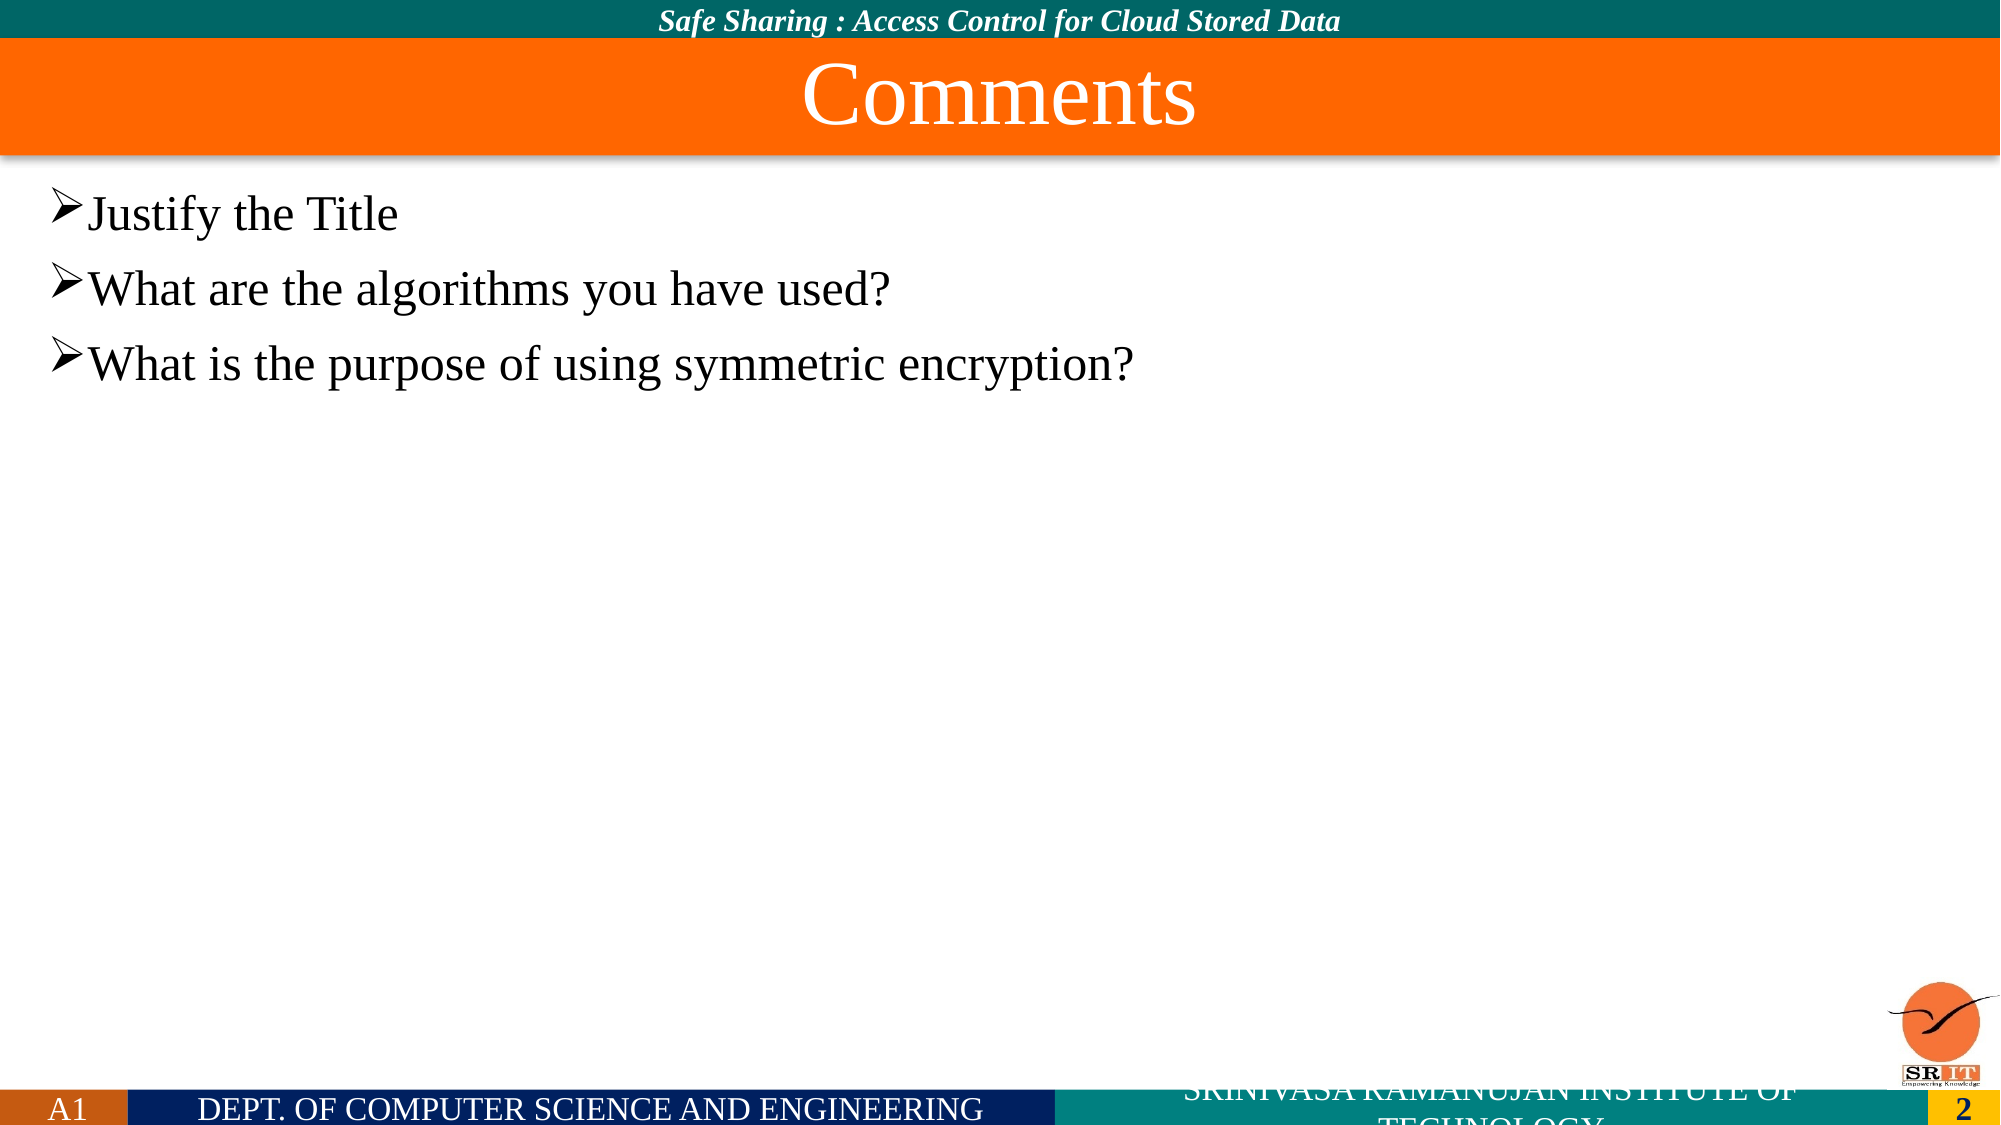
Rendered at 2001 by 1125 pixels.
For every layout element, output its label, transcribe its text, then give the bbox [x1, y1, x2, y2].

list Justify the Title What are the algorithms you have used? What is the purpose of using symmetric encryption? [32, 179, 1965, 1065]
title Comments [0, 38, 2000, 156]
picture [1887, 977, 2000, 1090]
